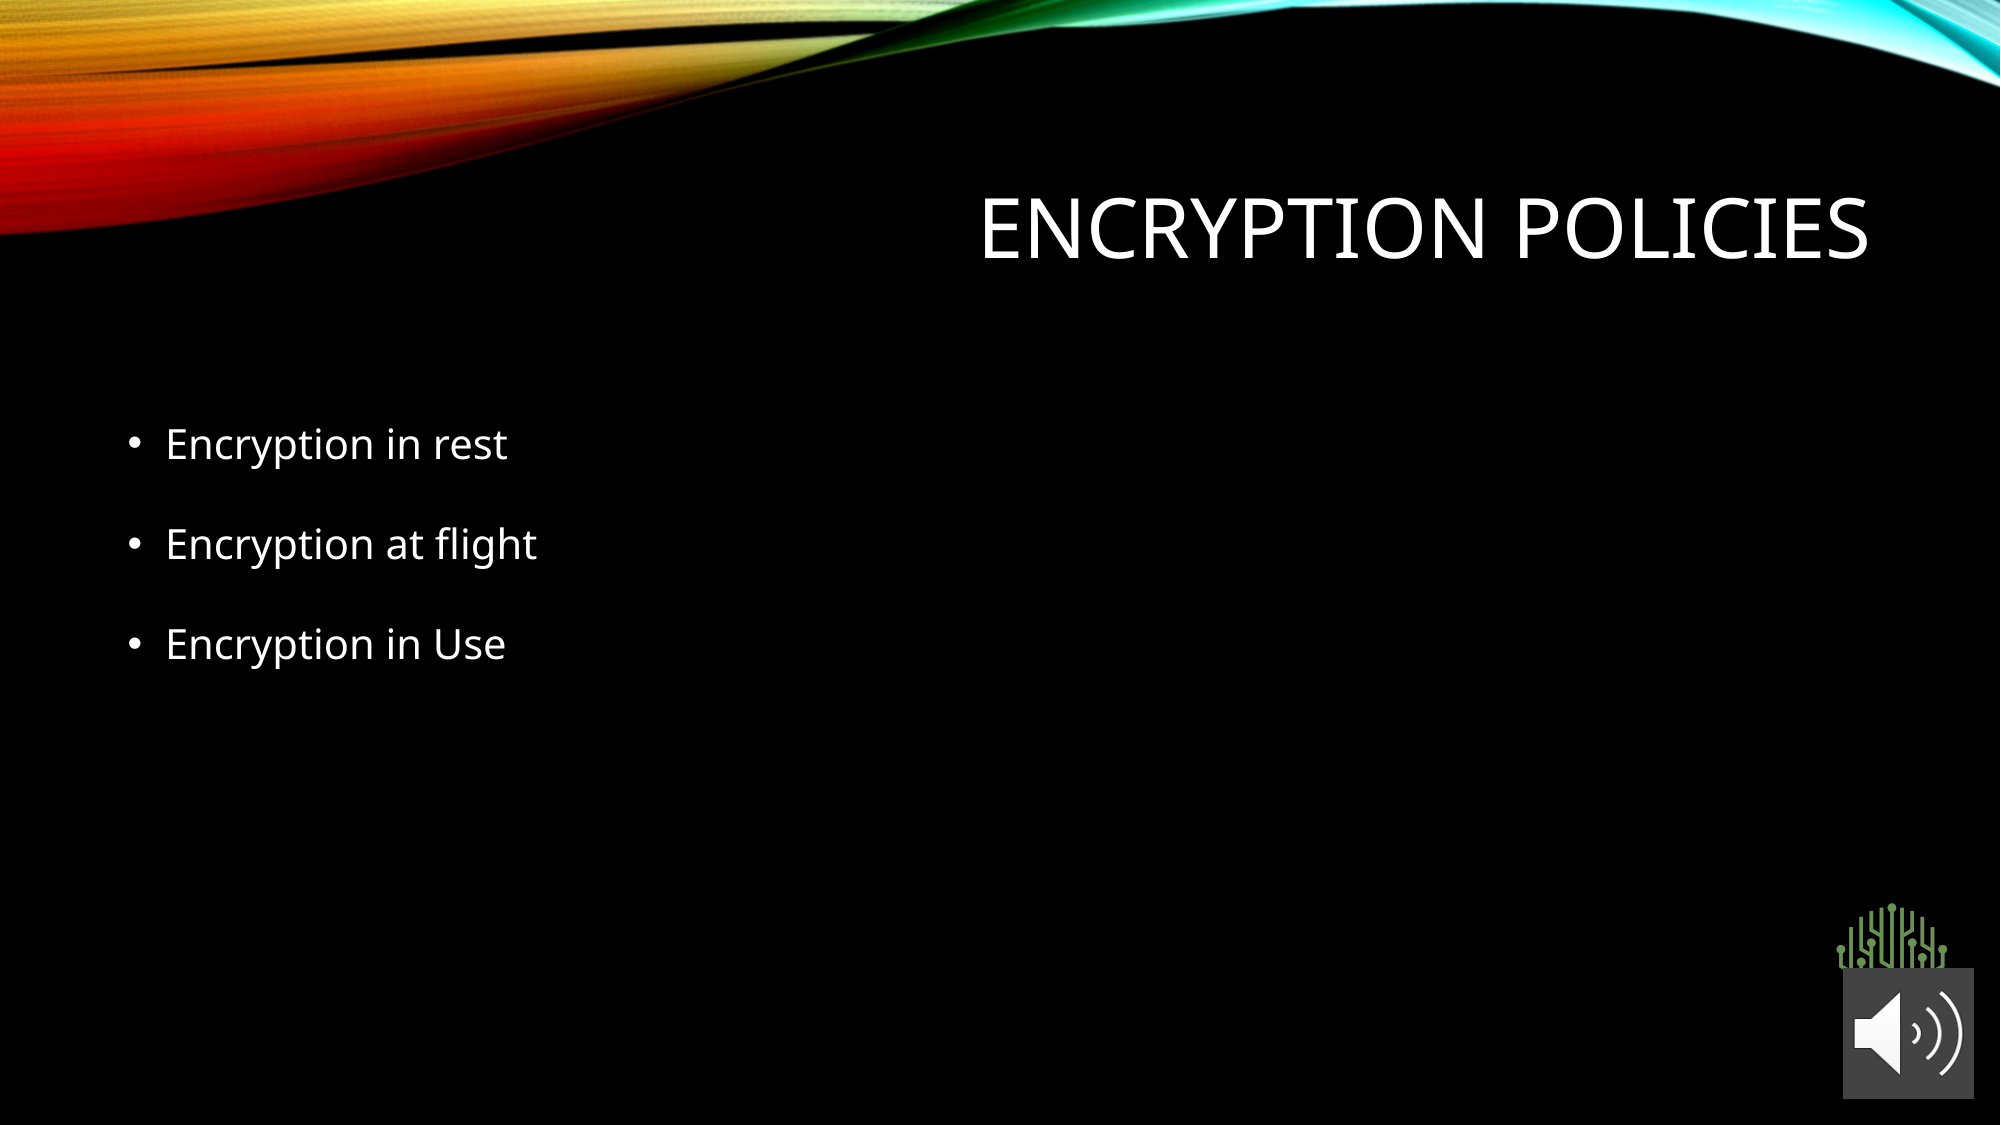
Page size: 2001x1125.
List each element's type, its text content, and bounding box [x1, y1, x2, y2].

title ENCRYPTION POLICIES [474, 125, 1888, 338]
picture [1817, 892, 1976, 1101]
list Encryption in rest Encryption at flight Encryption in Use [112, 360, 1888, 732]
picture [0, 0, 2000, 237]
